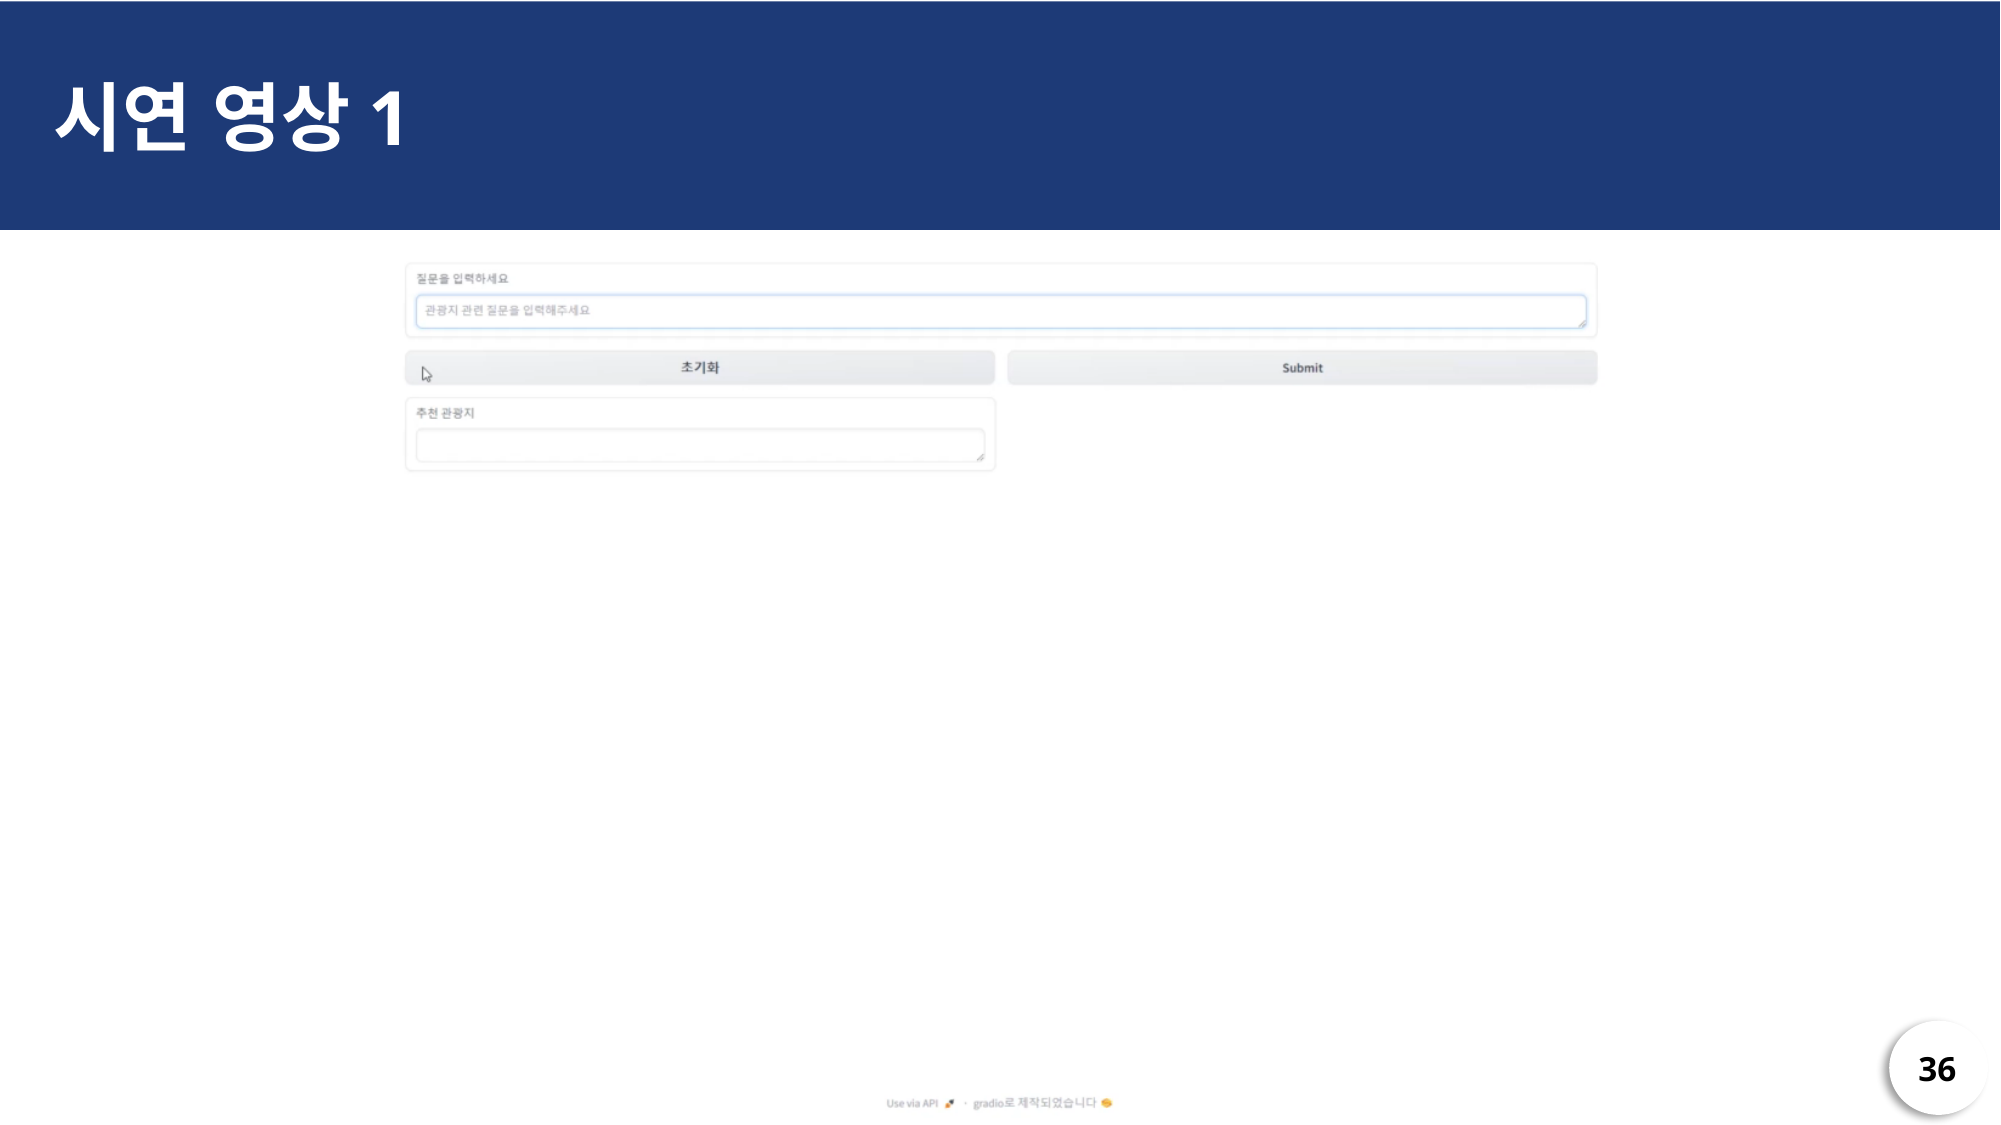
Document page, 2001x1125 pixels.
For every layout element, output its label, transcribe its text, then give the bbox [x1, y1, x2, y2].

text_box 시연 영상1 [0, 0, 2000, 231]
text_box 36 [1888, 1019, 1990, 1116]
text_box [223, 249, 1780, 1125]
